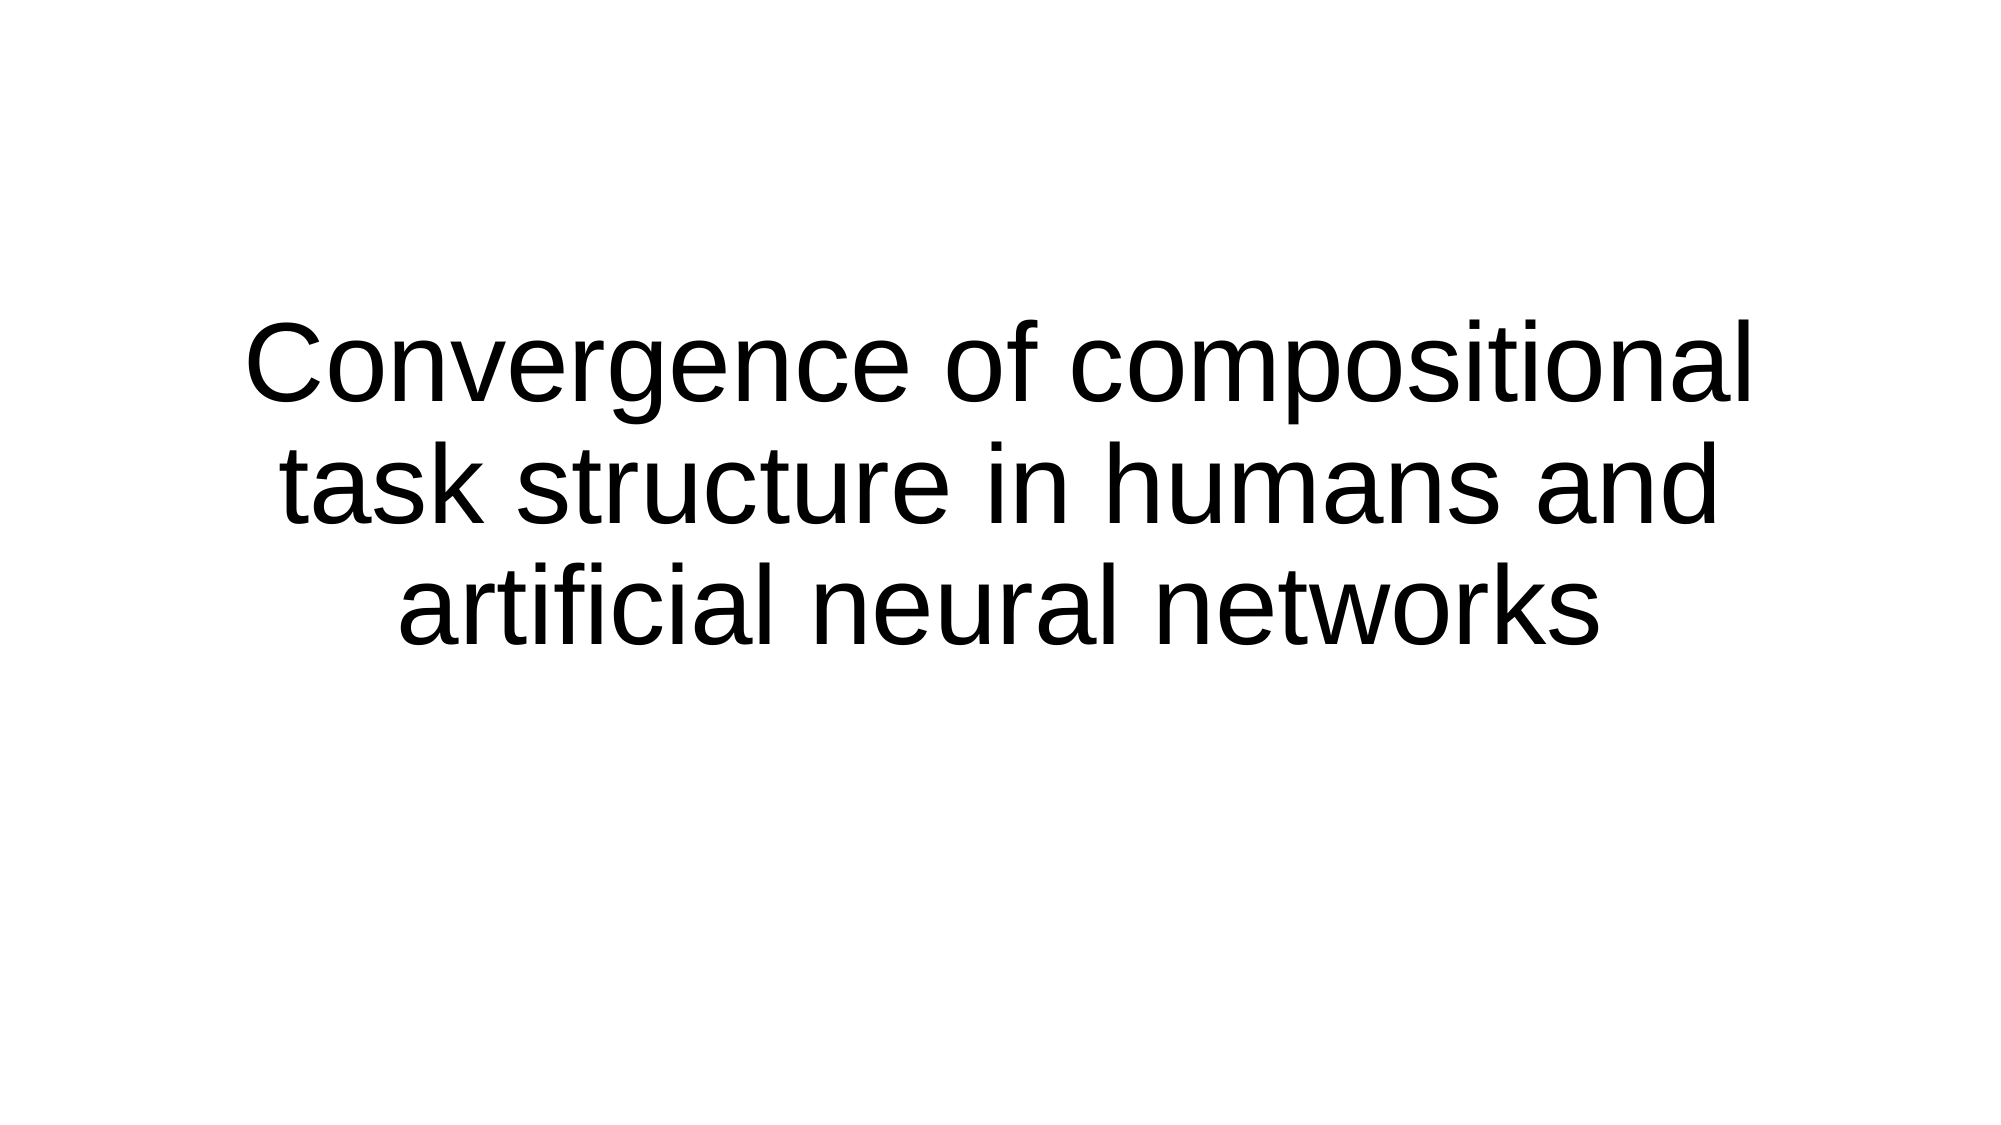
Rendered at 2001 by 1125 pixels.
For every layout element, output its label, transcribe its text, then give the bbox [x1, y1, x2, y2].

title Convergence of compositional task structure in humans and artificial neural networks [221, 284, 1779, 677]
